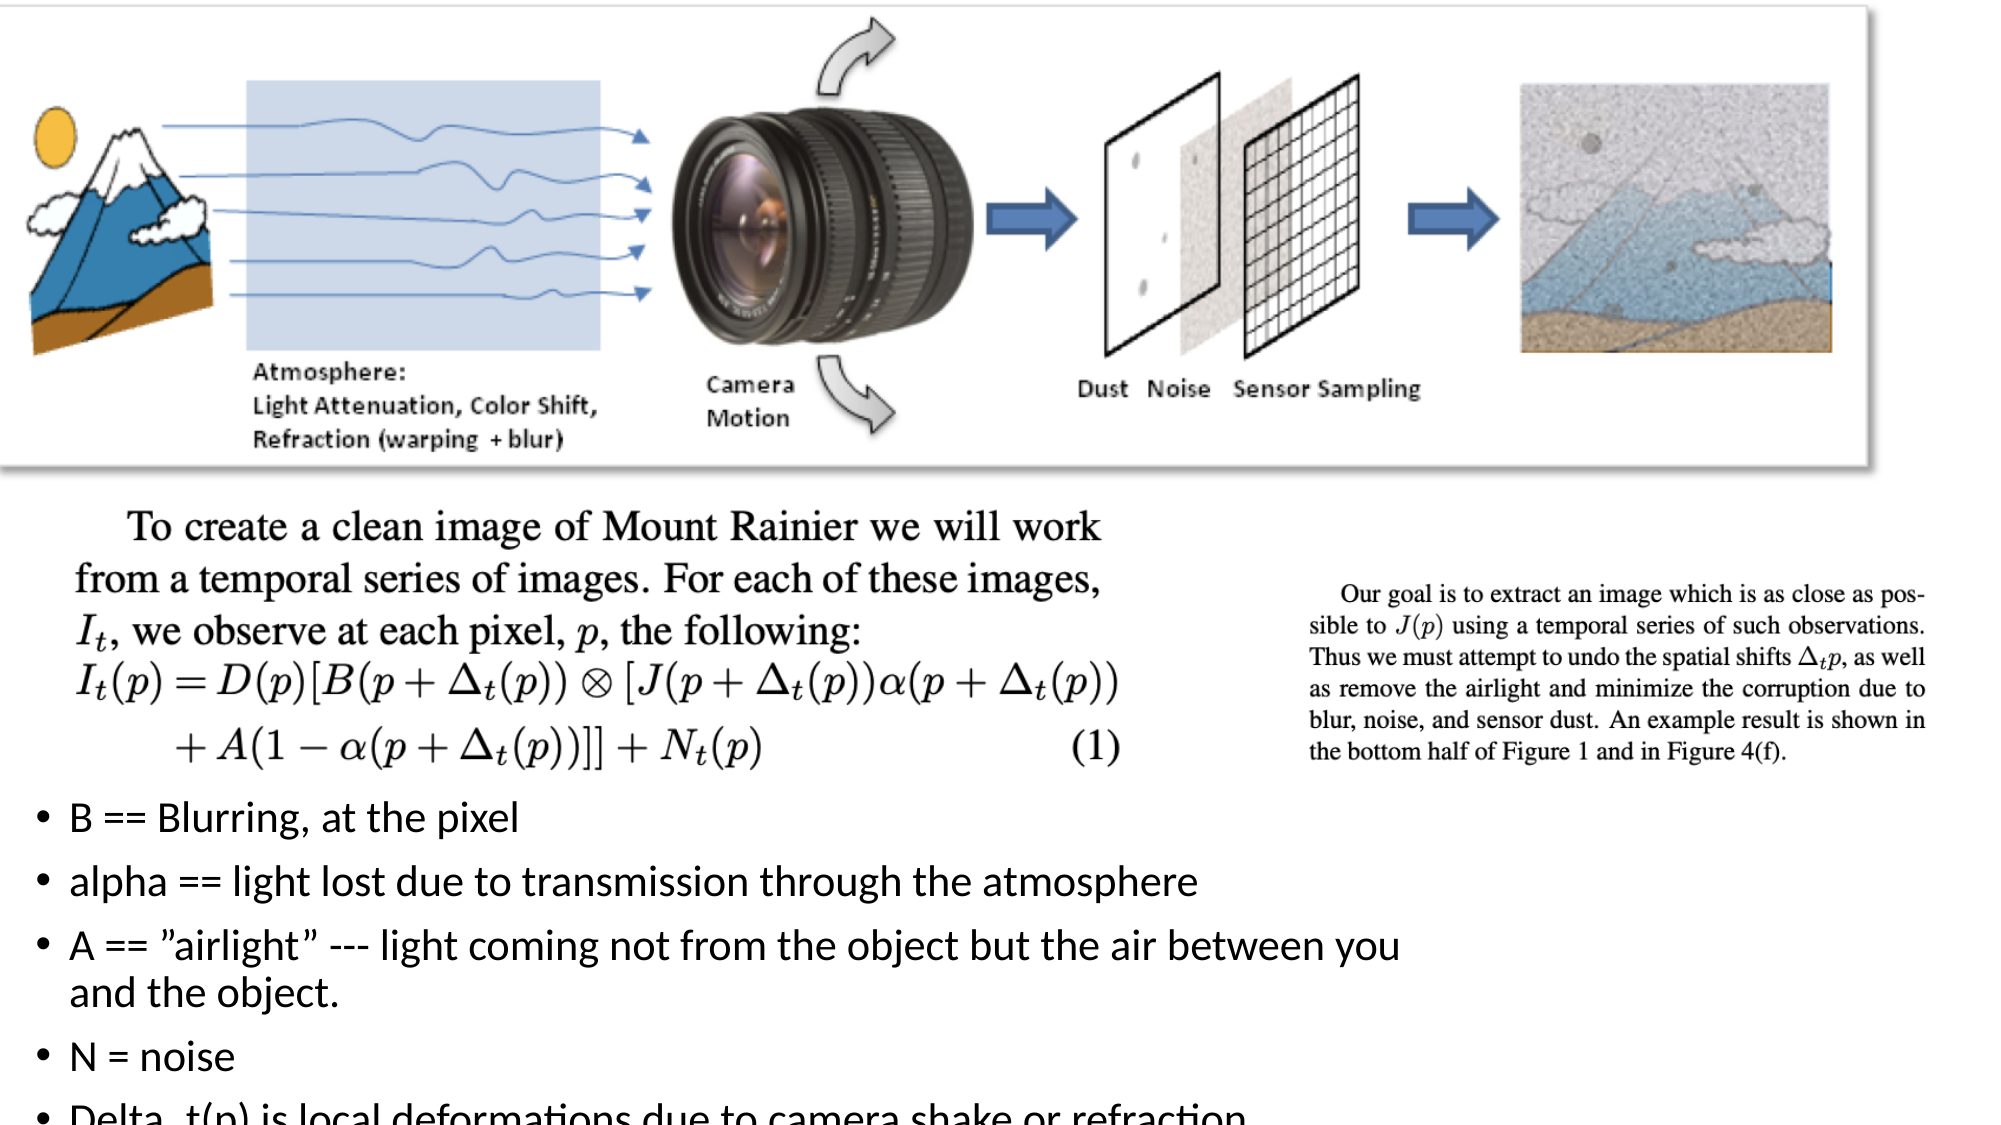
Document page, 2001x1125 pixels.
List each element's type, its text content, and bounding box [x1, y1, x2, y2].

picture [1302, 580, 1945, 790]
picture [0, 0, 1913, 790]
list B == Blurring, at the pixel alpha == light lost due to transmission through the atmosphere A == ”airlight” --- light coming not from the object but the air between you and the object. N = noise Delta_t(p) is local deformations due to camera shake or refraction [20, 787, 1443, 1125]
